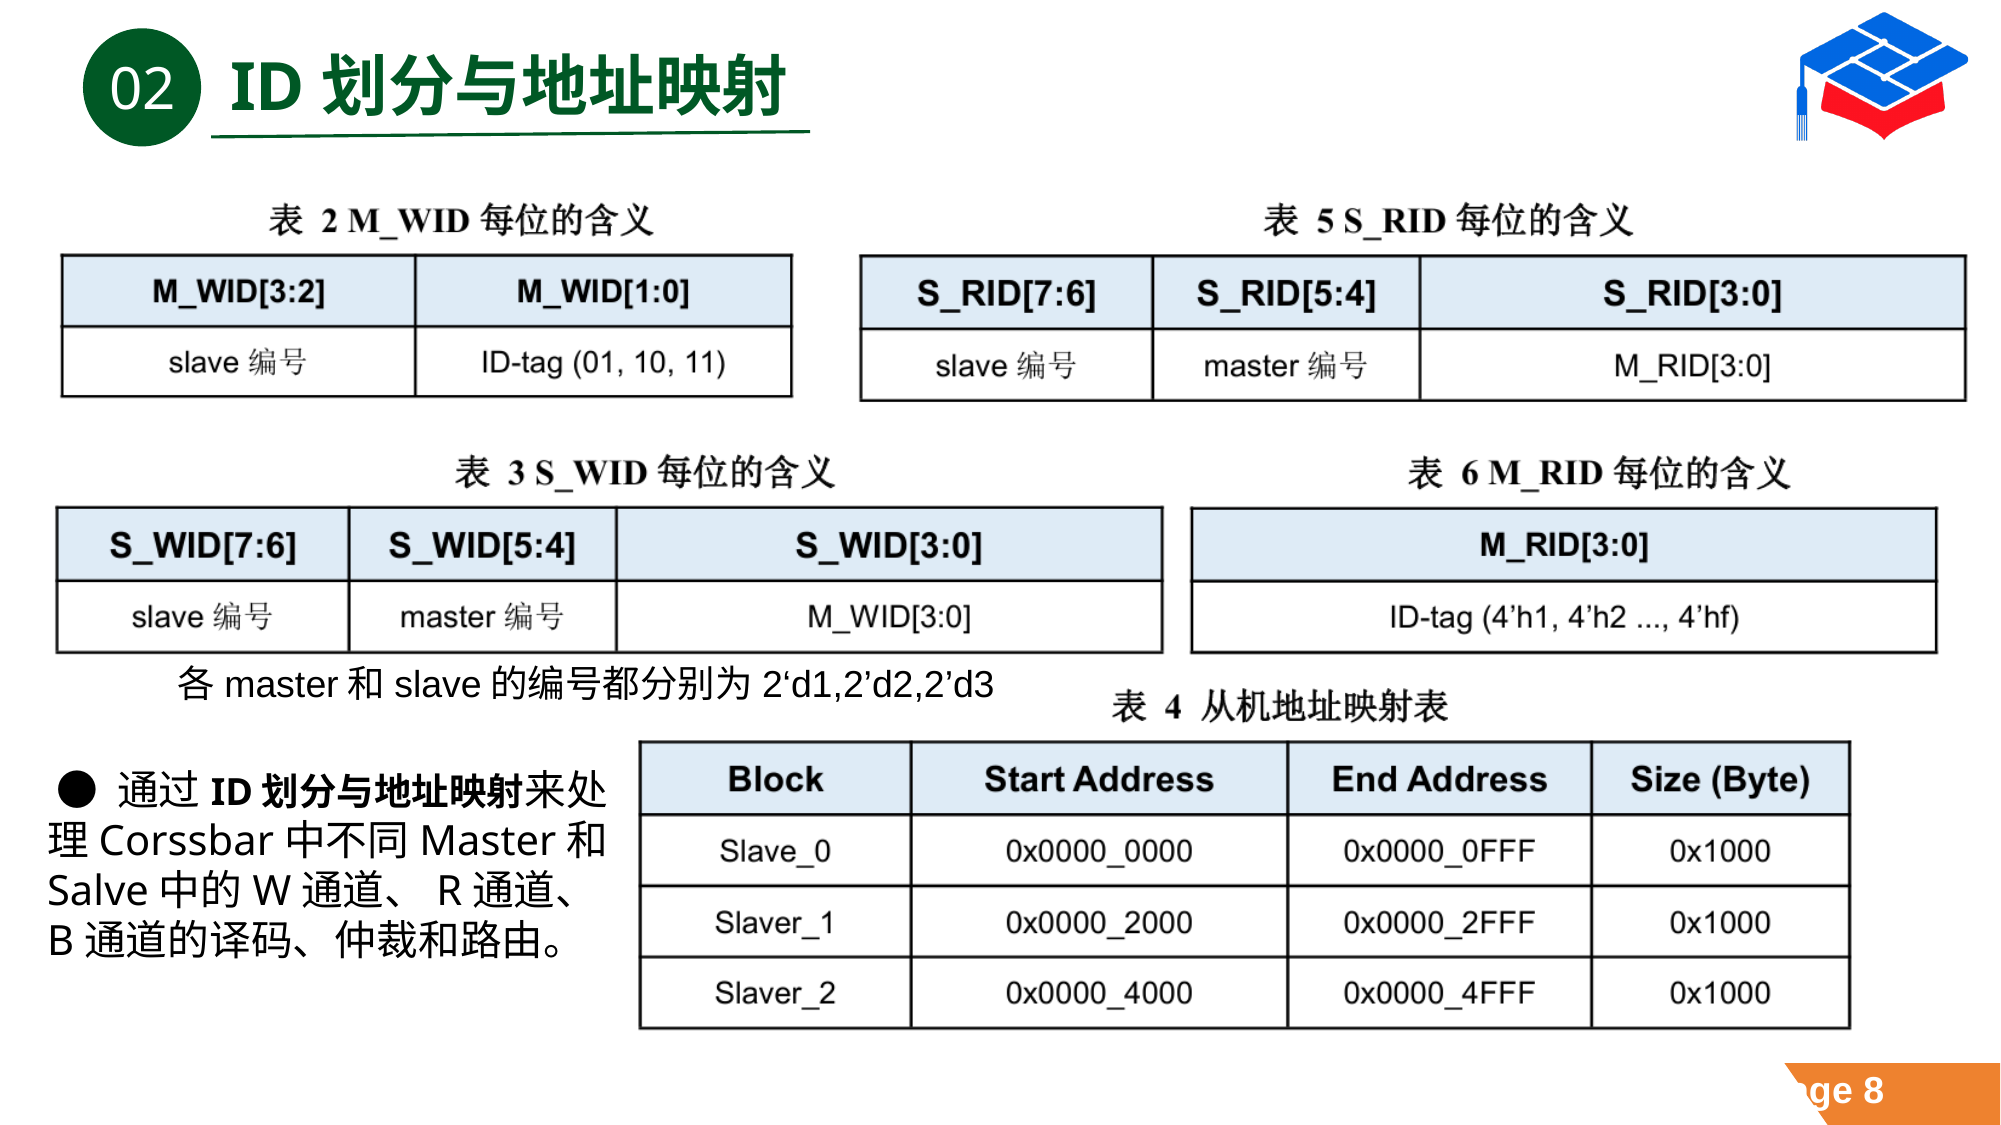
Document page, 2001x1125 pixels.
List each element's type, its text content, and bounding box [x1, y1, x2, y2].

picture [43, 436, 1952, 669]
picture [1767, 12, 2000, 142]
picture [623, 681, 1860, 1040]
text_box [70, 27, 215, 147]
text_box ● 通过ID划分与地址映射来处理Corssbar中不同Master和Salve中的W通道、R通道、B通道的译码、仲裁和路由。 [32, 756, 623, 966]
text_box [215, 131, 811, 138]
picture [852, 173, 1976, 414]
picture [47, 181, 808, 414]
text_box ID划分与地址映射 [218, 38, 1397, 130]
text_box 各master和slave的编号都分别为2‘d1,2’d2,2’d3 [129, 665, 1043, 713]
